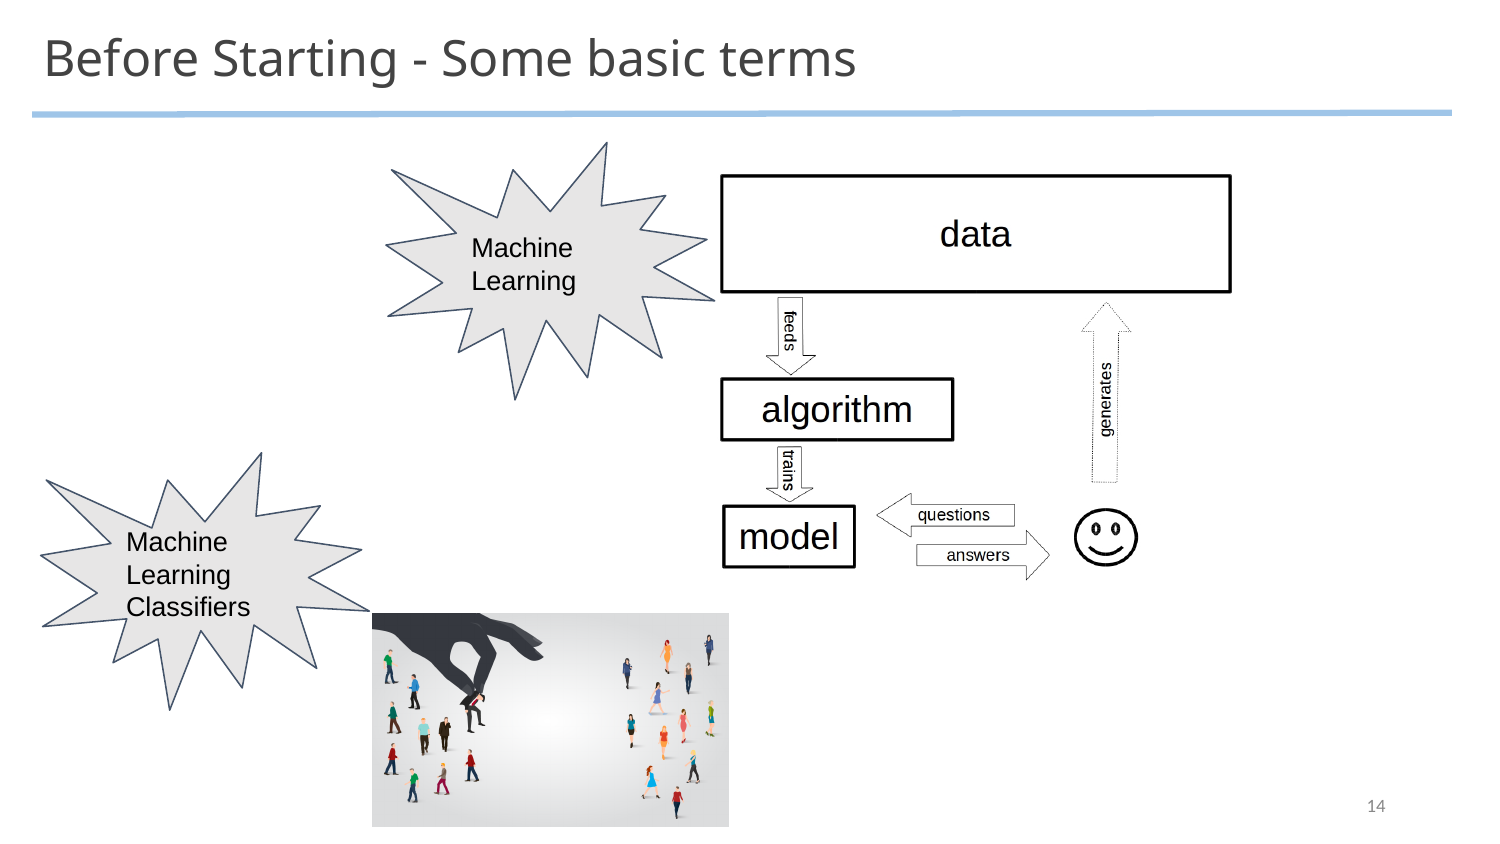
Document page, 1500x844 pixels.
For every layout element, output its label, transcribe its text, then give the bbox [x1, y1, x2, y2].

slide_number 14 [1059, 782, 1397, 827]
picture [372, 613, 729, 828]
title Before Starting - Some basic terms [32, 5, 1326, 115]
text_box Machine Learning Classifiers [40, 452, 370, 711]
picture [666, 142, 1275, 599]
text_box Machine Learning [385, 142, 661, 400]
